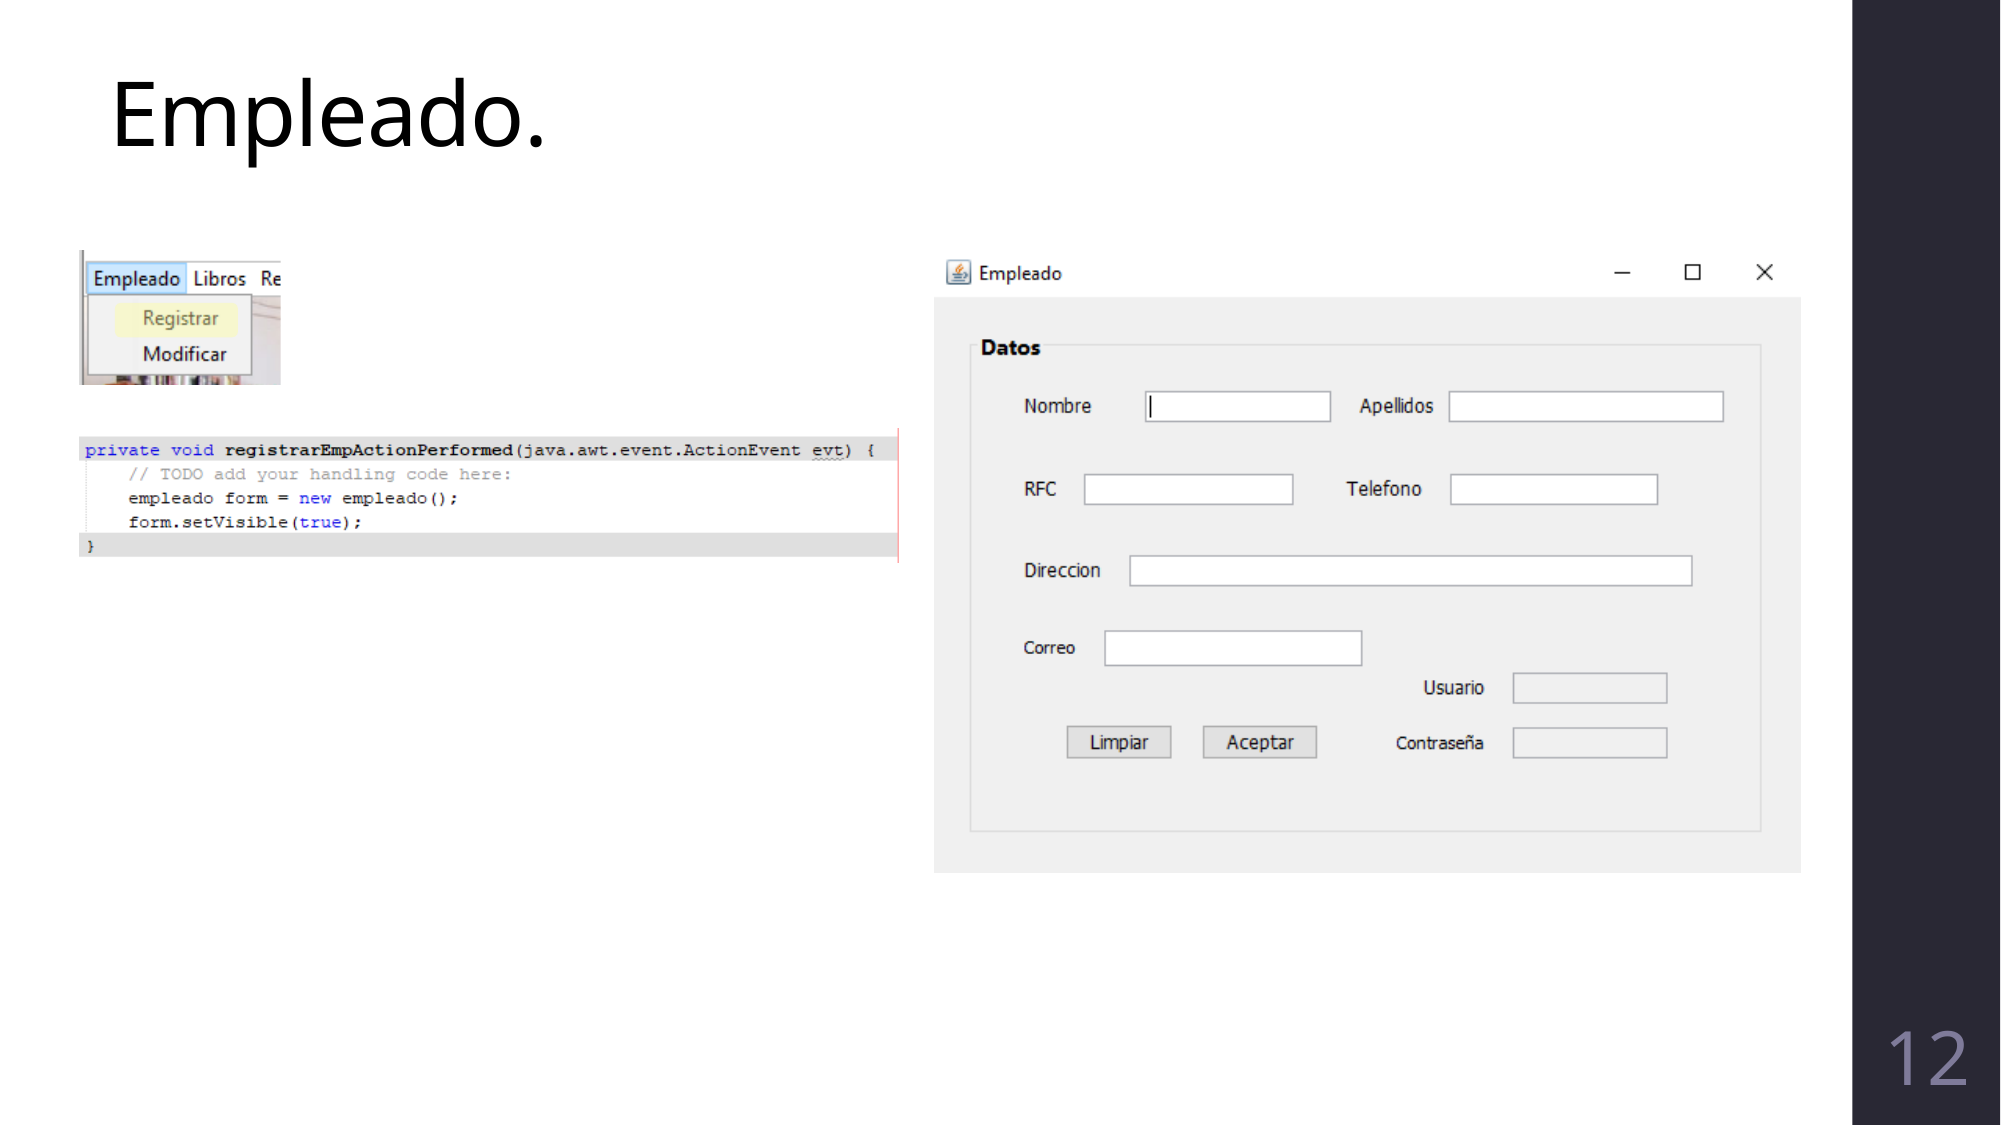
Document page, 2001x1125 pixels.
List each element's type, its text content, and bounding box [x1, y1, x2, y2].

title Empleado. [94, 60, 1685, 173]
picture [78, 428, 900, 563]
picture [934, 252, 1801, 873]
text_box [78, 250, 281, 385]
slide_number 12 [1852, 1012, 2000, 1110]
